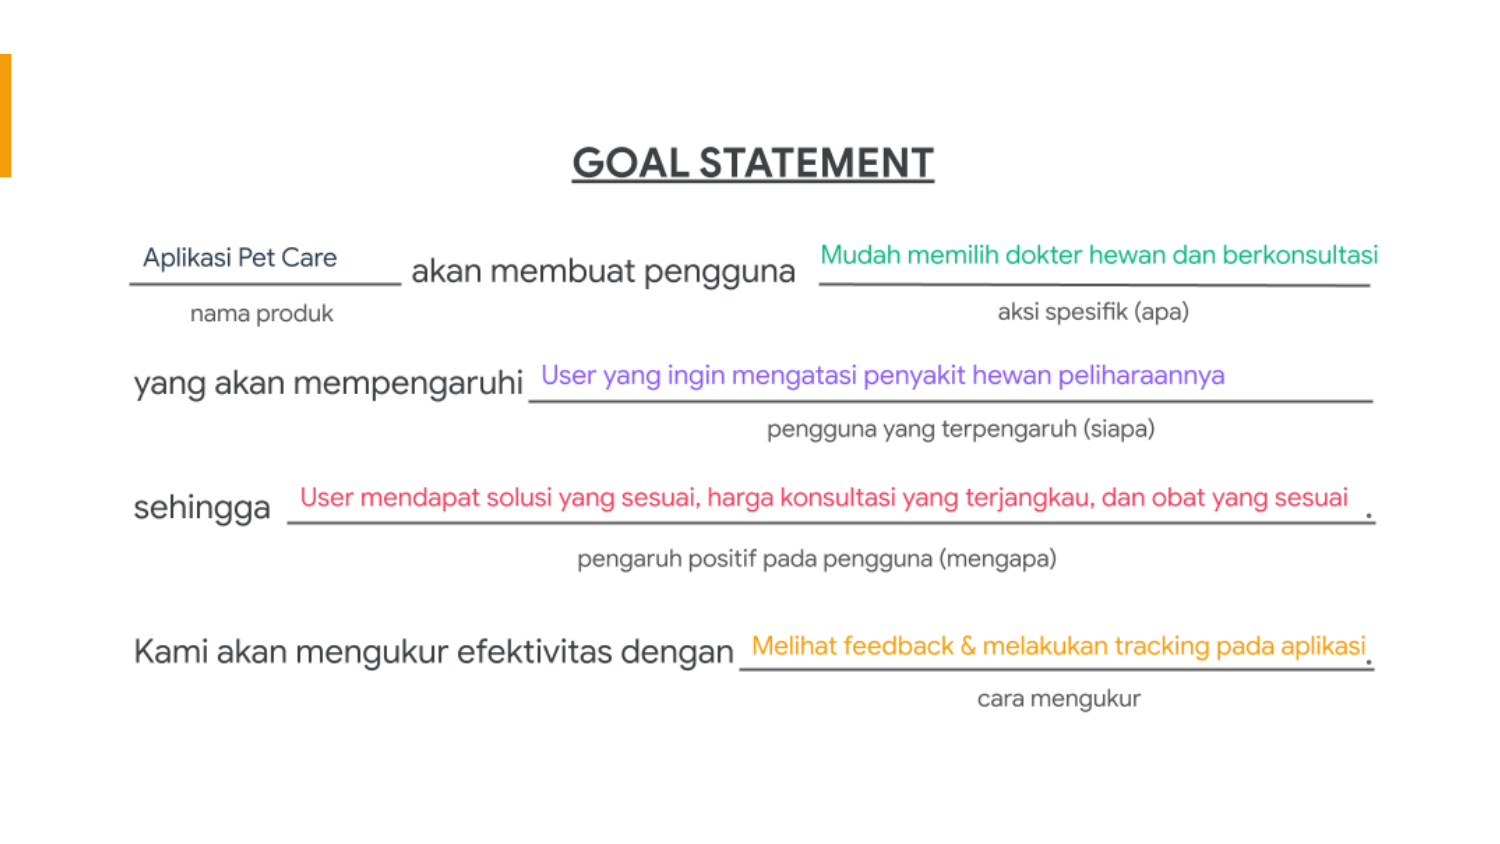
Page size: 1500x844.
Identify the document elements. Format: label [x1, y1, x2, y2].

picture [79, 44, 1421, 799]
